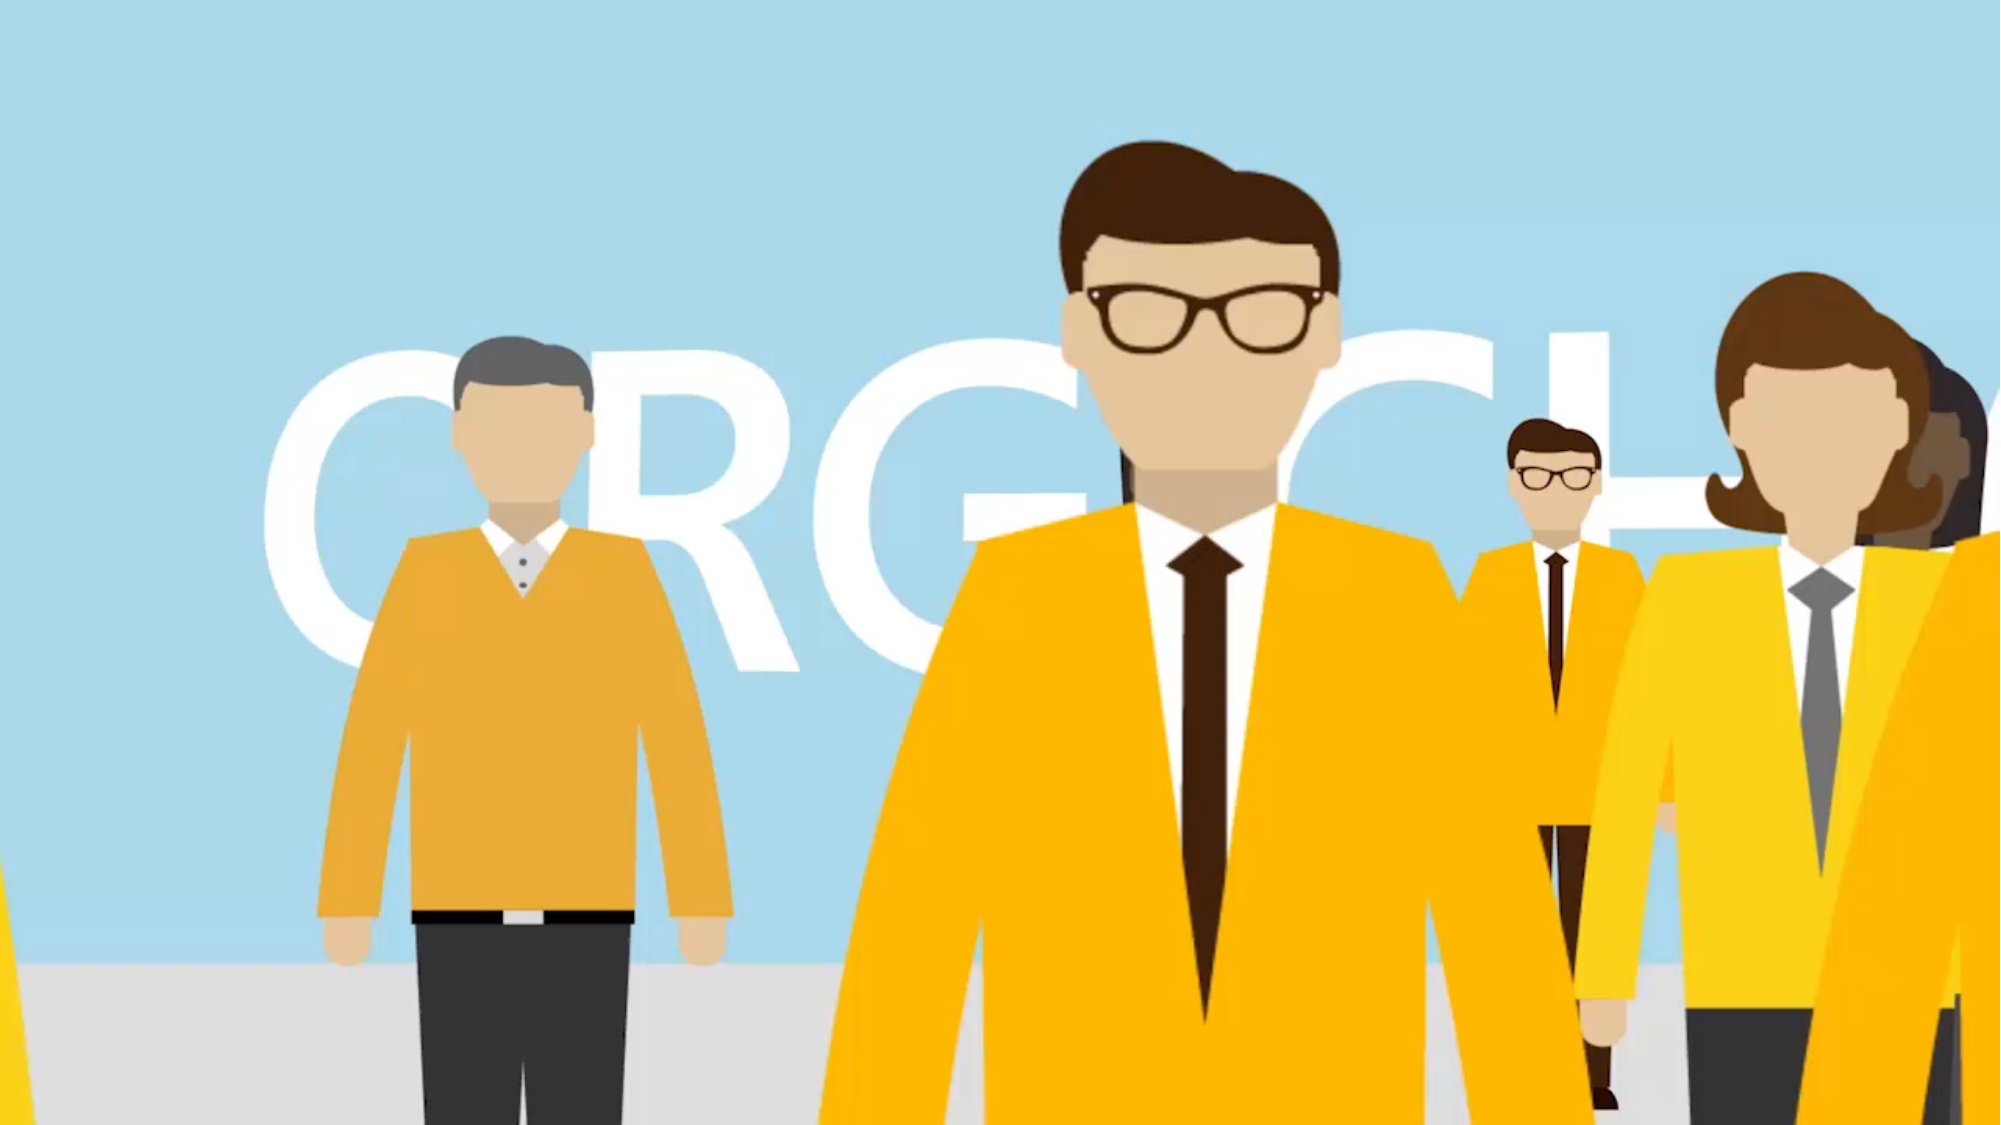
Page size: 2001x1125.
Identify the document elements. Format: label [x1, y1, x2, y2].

text_box [0, 0, 2000, 1125]
